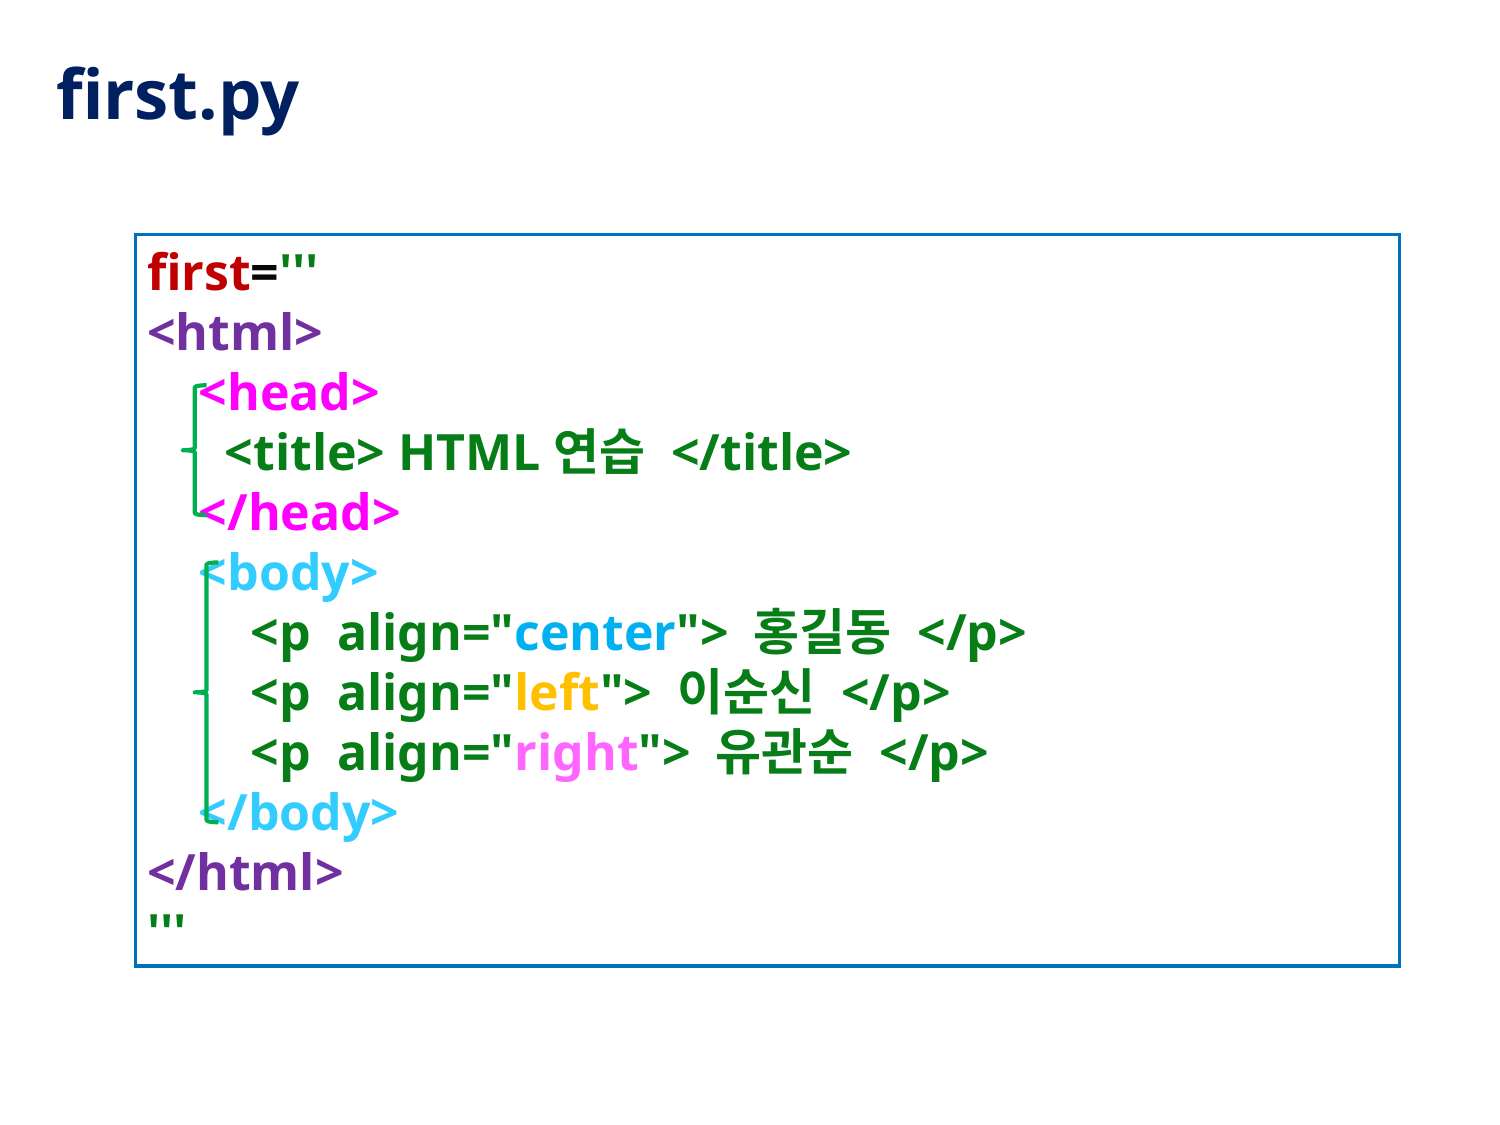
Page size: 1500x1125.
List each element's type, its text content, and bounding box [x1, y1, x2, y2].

text_box [192, 560, 219, 825]
text_box first=''' <html> <head> <title> HTML연습 </title> </head> <body> <p align="center"> 홍길동 </p> <p align="left"> 이순신 </p> <p align="right"> 유관순 </p> </body> </html> ''' [135, 234, 1400, 966]
text_box [180, 383, 207, 518]
text_box first.py [41, 53, 1444, 171]
